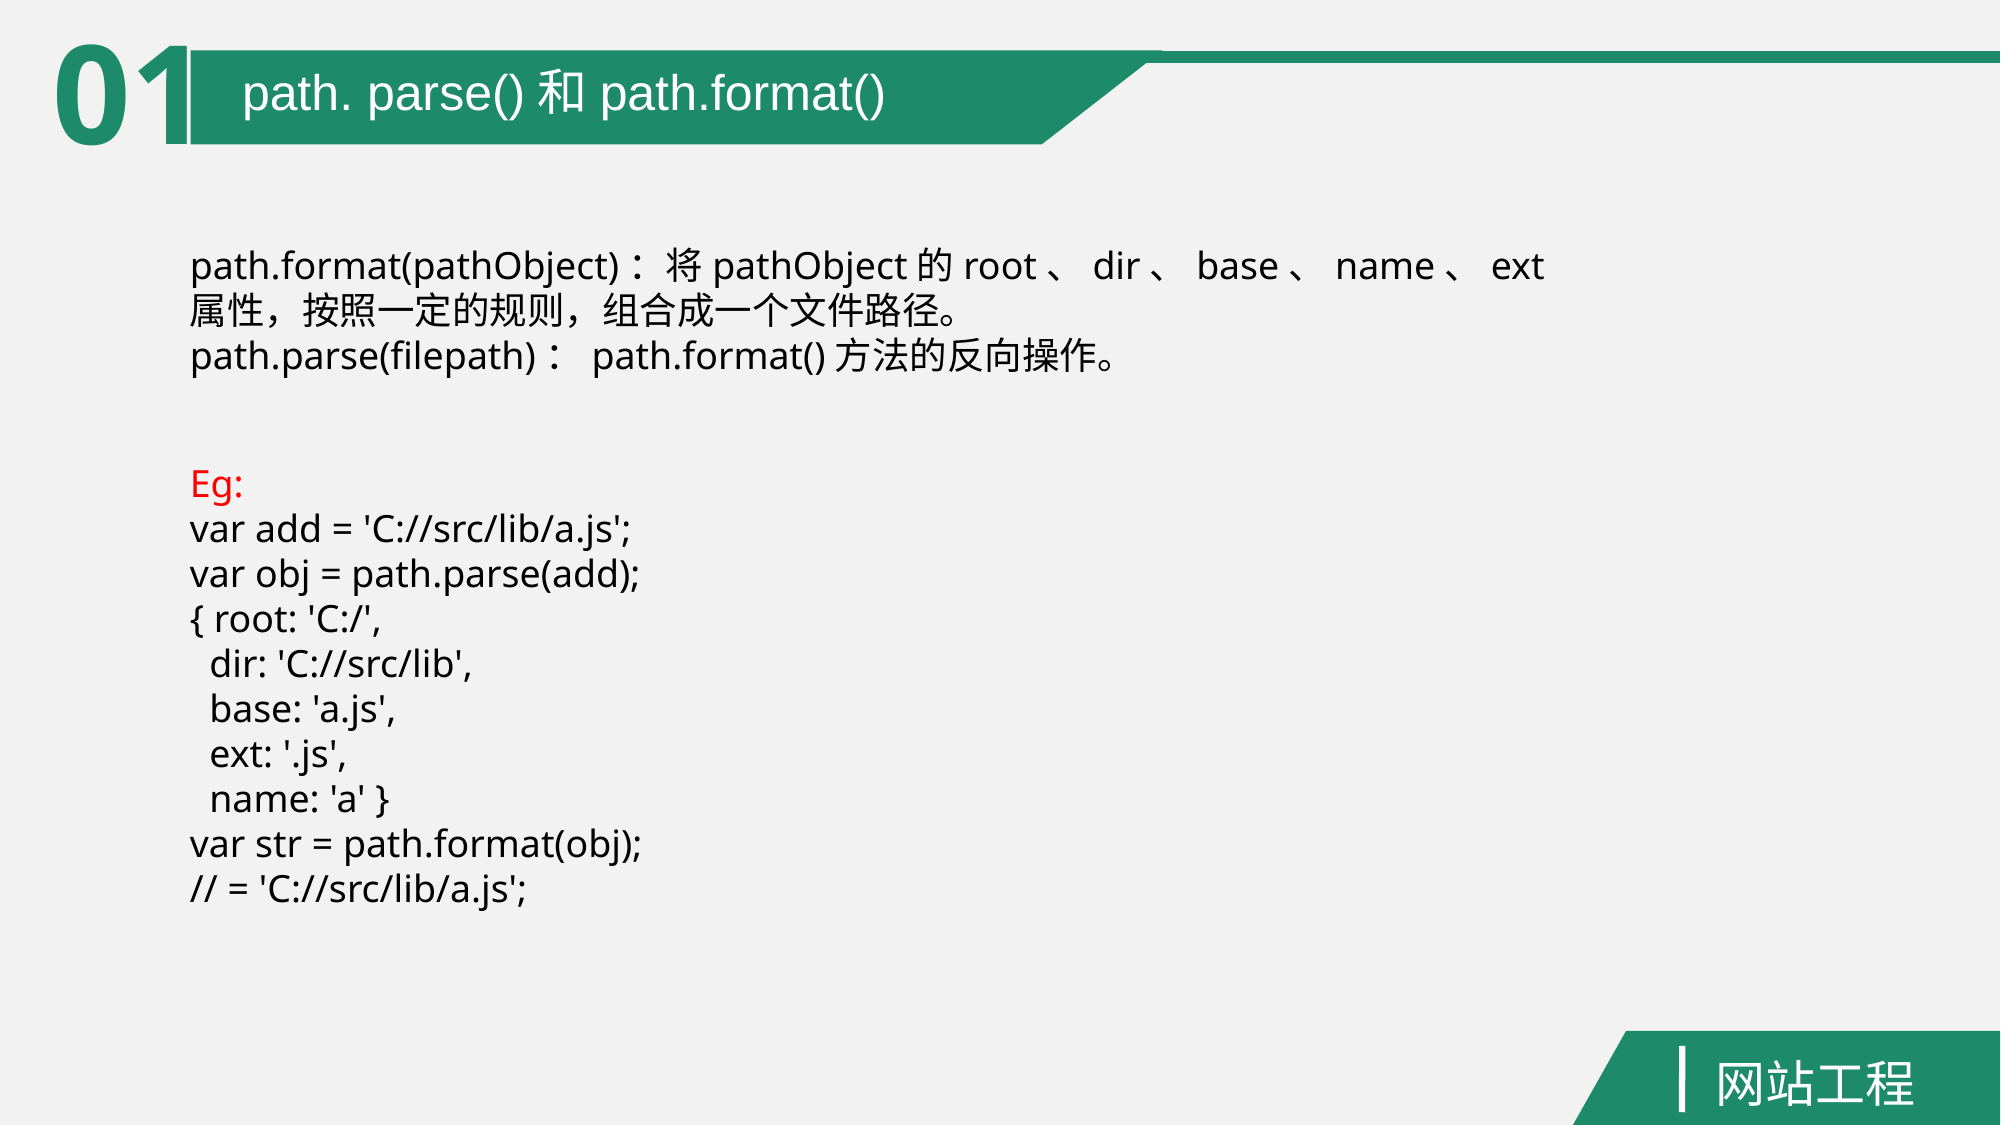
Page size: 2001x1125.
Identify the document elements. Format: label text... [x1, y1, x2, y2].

text_box 01 [37, 0, 276, 180]
text_box path. parse()和path.format() [227, 53, 1255, 188]
text_box path.format(pathObject)：将pathObject的root、dir、base、name、ext属性，按照一定的规则，组合成一个文件路径。 path.parse(filepath)：path.format()方法的反向操作。 [175, 234, 1568, 430]
text_box Eg: var add = 'C://src/lib/a.js'; var obj = path.parse(add); { root: 'C:/', dir: 'C://src/lib', base: 'a.js', ext: '.js', name: 'a' } var str = path.format(obj); // = 'C://src/lib/a.js'; [175, 452, 660, 917]
